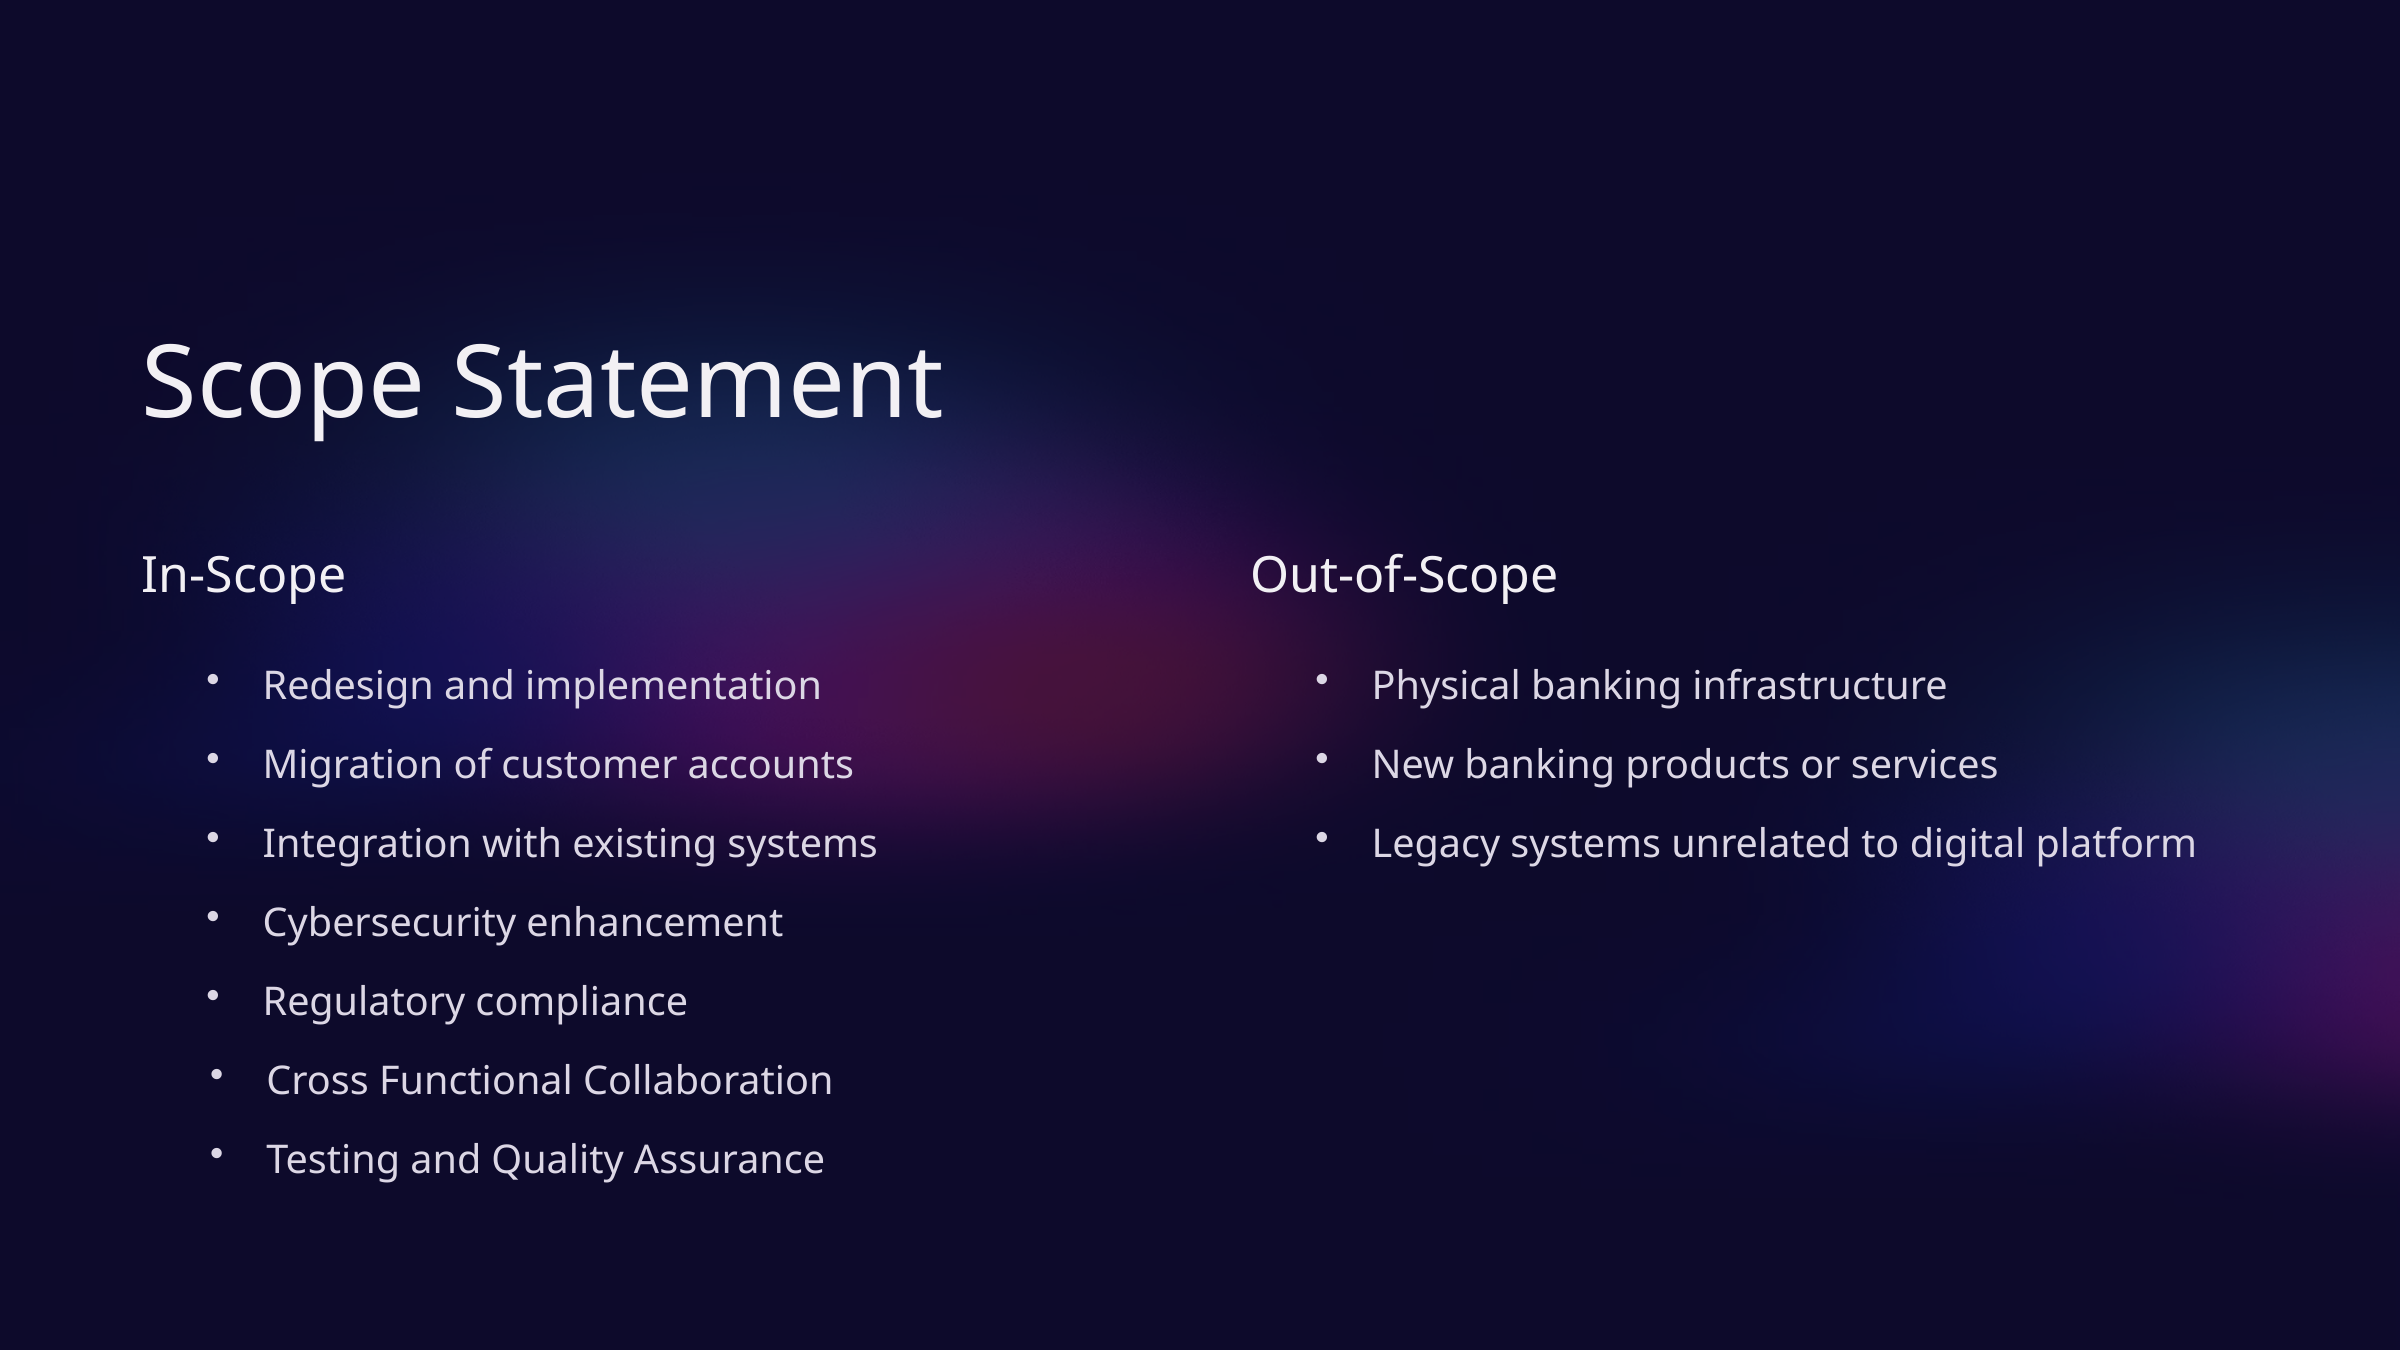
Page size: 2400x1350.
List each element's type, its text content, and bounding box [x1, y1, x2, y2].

text_box Physical banking infrastructure [1315, 643, 2260, 709]
text_box Migration of customer accounts [206, 722, 1151, 788]
text_box Cross Functional Collaboration [210, 1038, 1155, 1103]
text_box In-Scope [141, 539, 648, 603]
text_box New banking products or services [1315, 722, 2260, 788]
text_box Out-of-Scope [1250, 539, 1757, 603]
text_box Legacy systems unrelated to digital platform [1315, 801, 2260, 866]
text_box Regulatory compliance [206, 959, 1151, 1024]
text_box Scope Statement [141, 311, 1155, 439]
text_box Integration with existing systems [206, 801, 1151, 866]
text_box Cybersecurity enhancement [206, 880, 1151, 946]
text_box Testing and Quality Assurance [210, 1117, 1155, 1182]
text_box Redesign and implementation [206, 643, 1151, 709]
